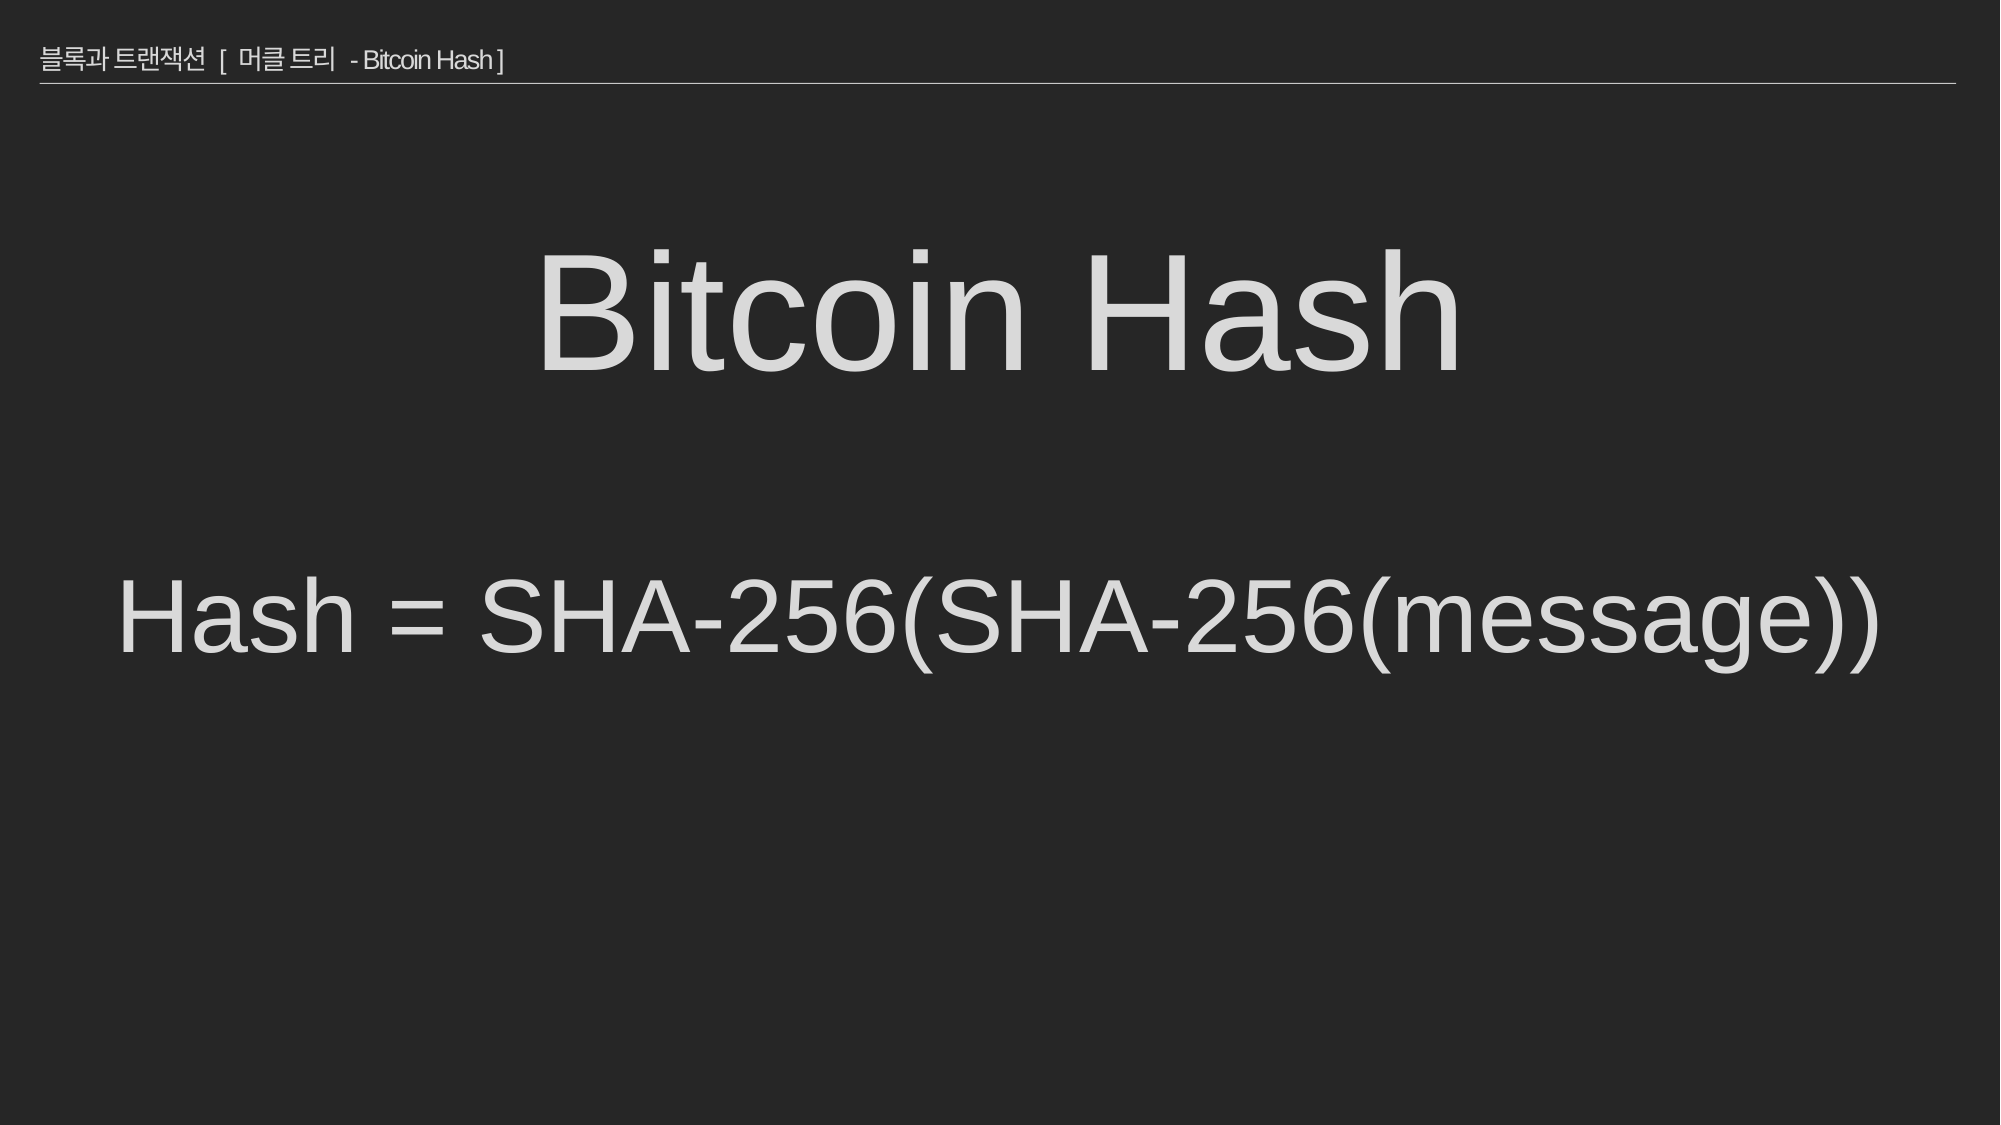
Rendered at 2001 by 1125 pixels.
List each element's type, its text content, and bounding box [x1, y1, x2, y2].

text_box Hash = SHA-256(SHA-256(message)) [100, 541, 1901, 681]
text_box Bitcoin Hash [516, 196, 1483, 412]
title 블록과 트랜잭션 [ 머클 트리 - Bitcoin Hash ] [39, 31, 1961, 84]
